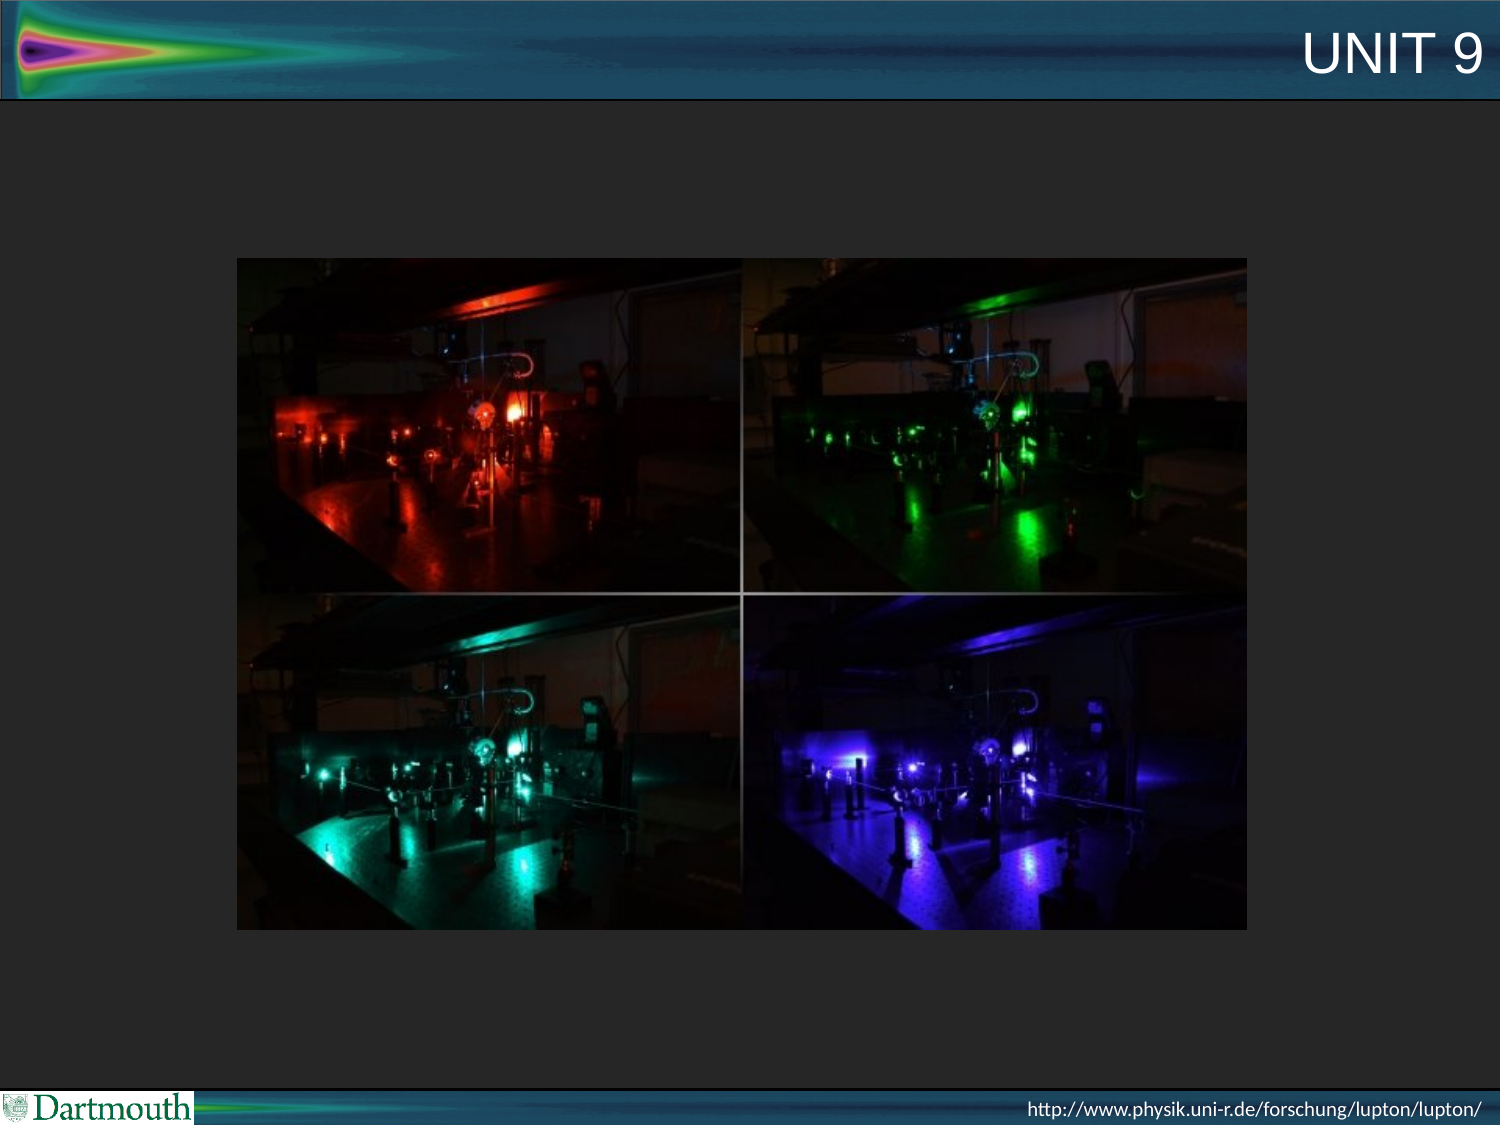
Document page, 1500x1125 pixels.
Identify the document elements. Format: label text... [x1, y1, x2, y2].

picture [237, 257, 1248, 931]
picture [0, 1091, 1012, 1125]
picture [2, 1, 287, 99]
title Unit 9 [287, 0, 1500, 100]
text_box http://www.physik.uni-r.de/forschung/lupton/lupton/ [1012, 1087, 1500, 1125]
